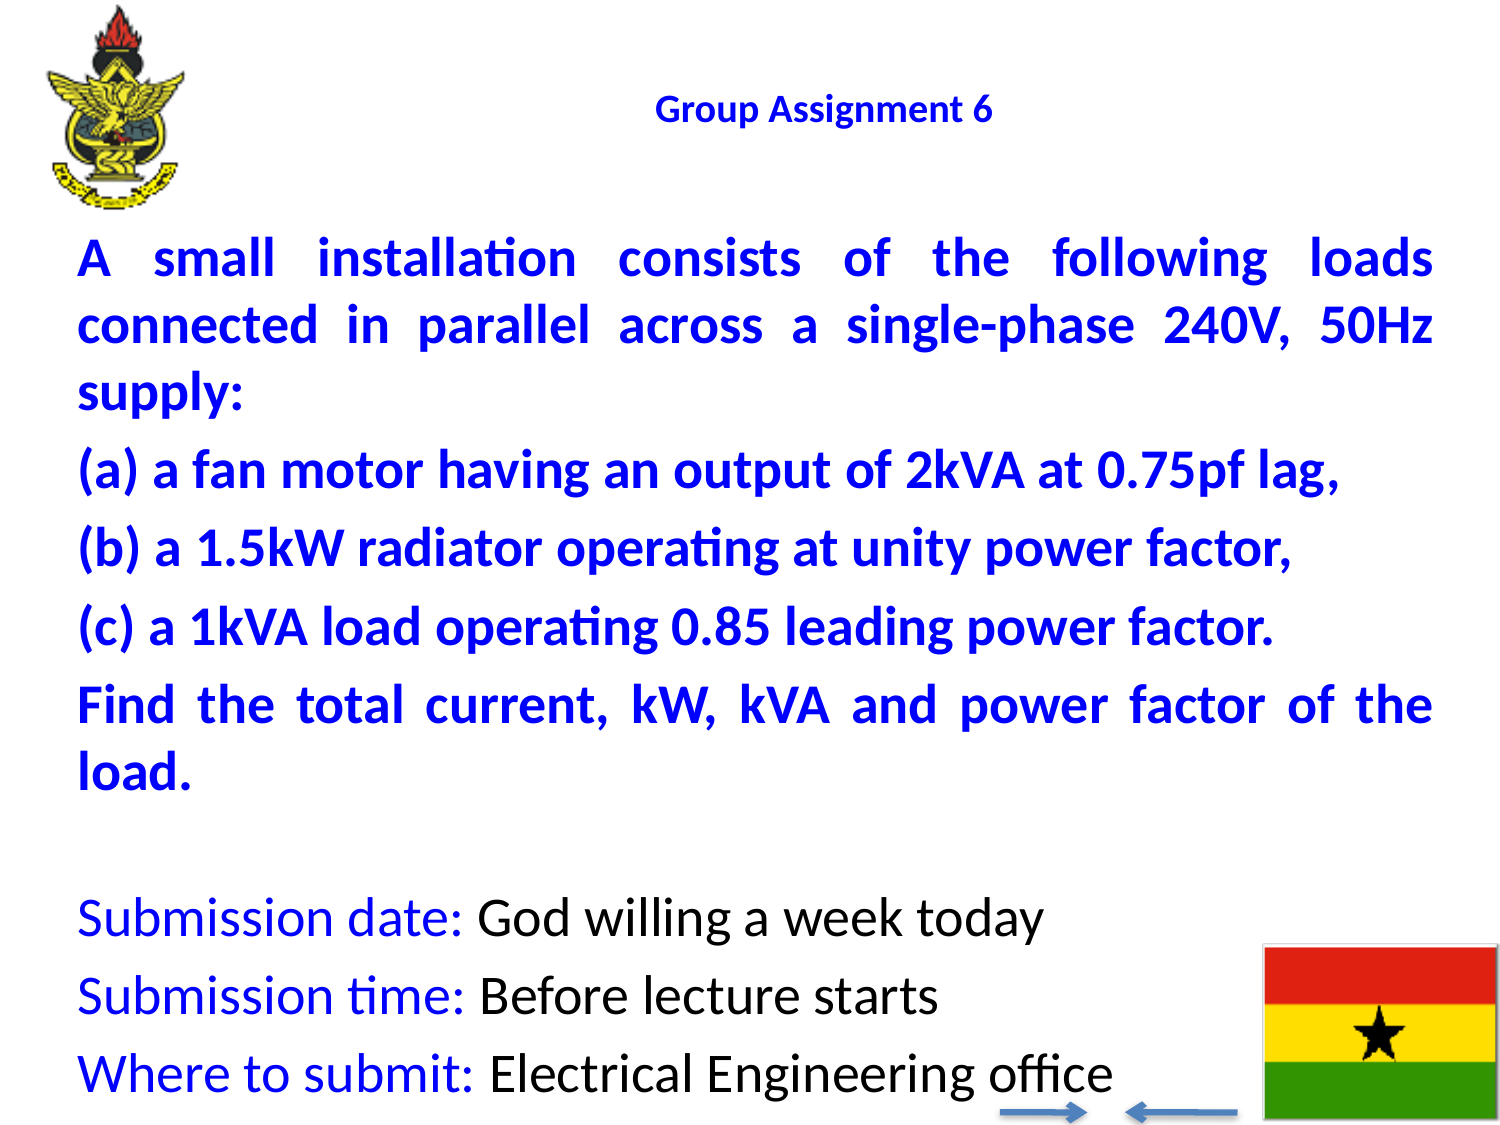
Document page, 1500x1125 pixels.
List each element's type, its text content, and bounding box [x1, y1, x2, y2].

subtitle A small installation consists of the following loads connected in parallel across a single-phase 240V, 50Hz supply: (a) a fan motor having an output of 2kVA at 0.75pf lag, (b) a 1.5kW radiator operating at unity power factor, (c) a 1kVA load operating 0.85 leading power factor. Find the total current, kW, kVA and power factor of the load. Submission date: God willing a week today Submission time: Before lecture starts Where to submit: Electrical Engineering office [62, 212, 1450, 1125]
picture [0, 0, 226, 226]
picture [1262, 943, 1500, 1125]
title Group Assignment 6 [229, 24, 1500, 188]
